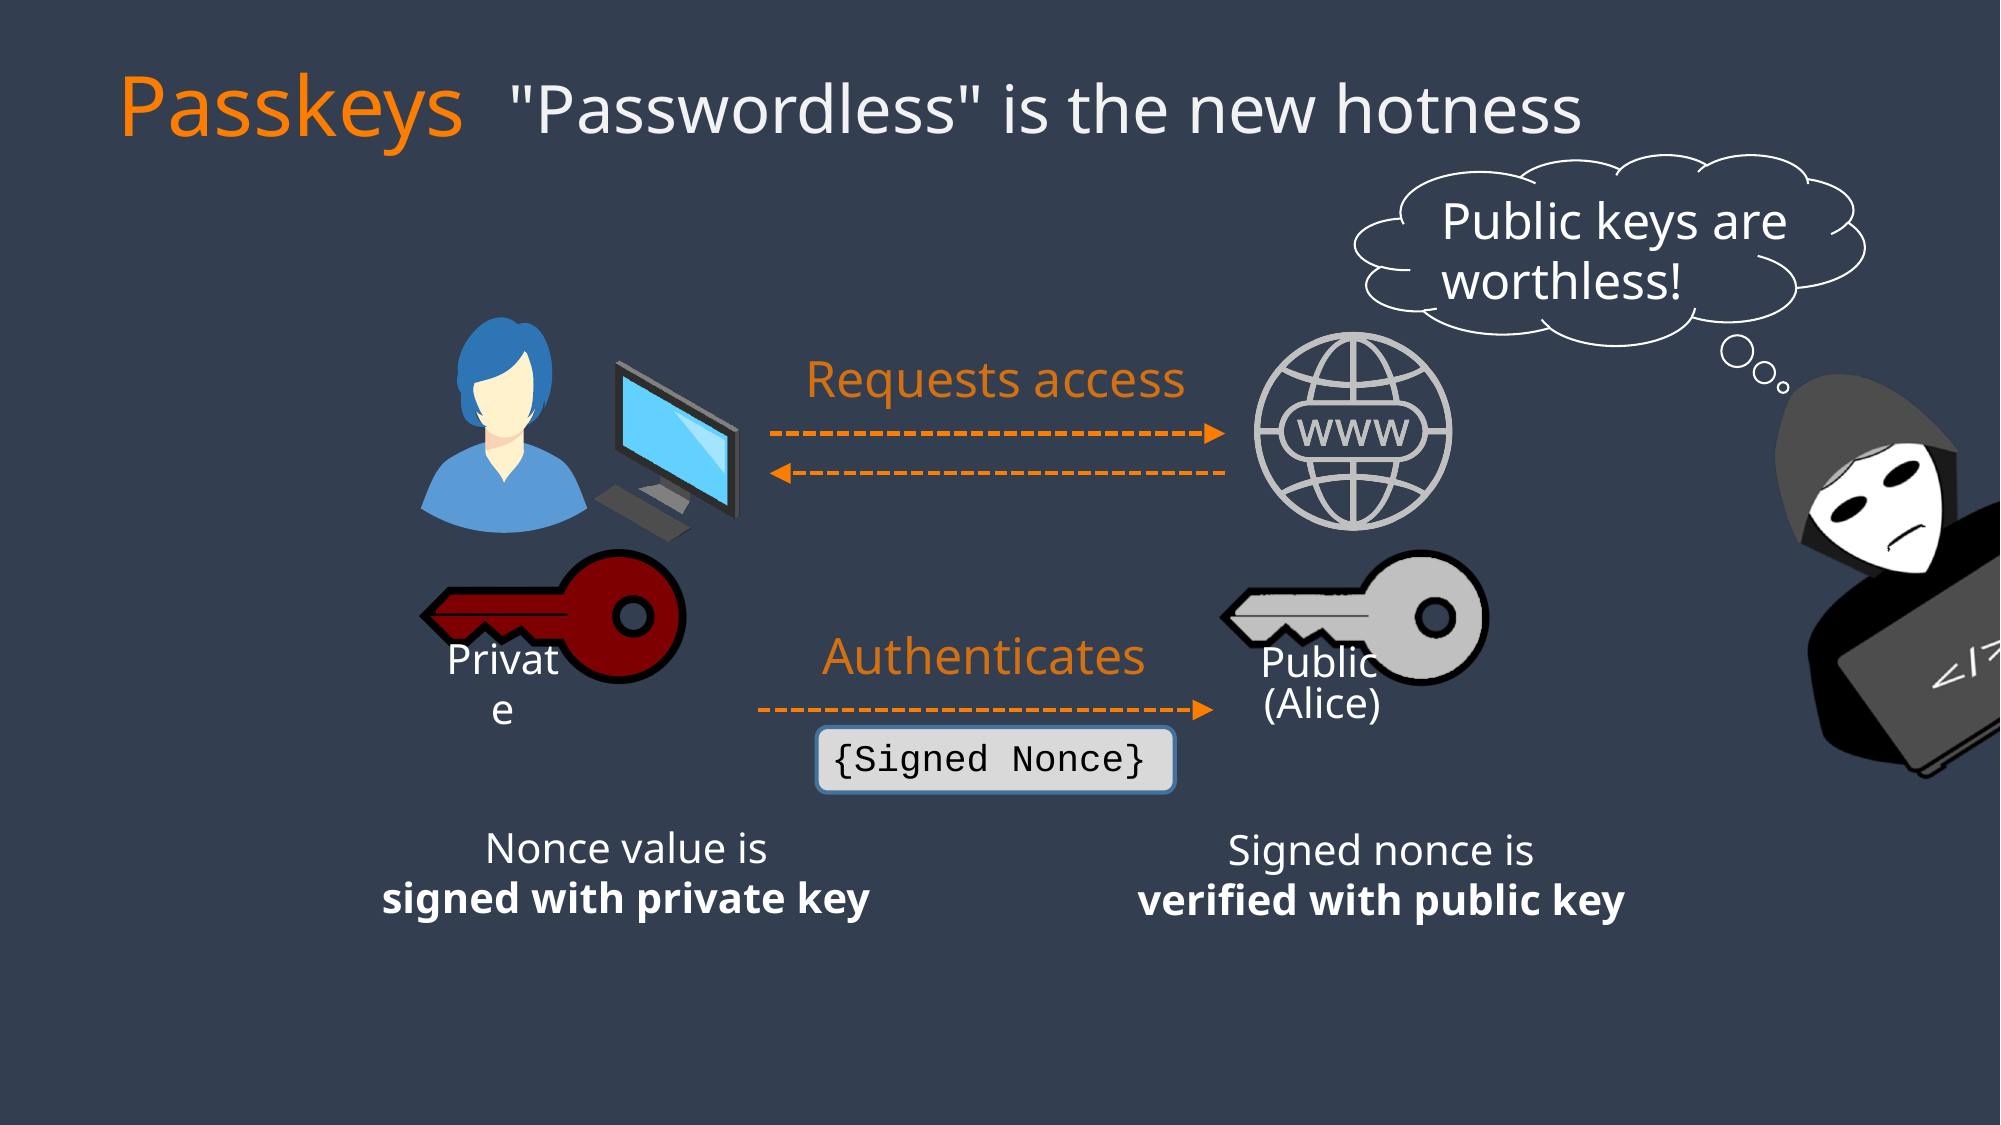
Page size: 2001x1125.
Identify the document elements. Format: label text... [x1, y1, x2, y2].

picture [1246, 314, 1464, 547]
text_box "Passwordless" is the new hotness [493, 59, 1600, 155]
text_box Requests access [755, 340, 1237, 416]
text_box [0, 0, 2000, 160]
text_box {Signed Nonce} [816, 726, 1178, 787]
picture [1615, 265, 2000, 874]
text_box [1353, 181, 1426, 314]
text_box Authenticates [743, 617, 1226, 692]
text_box Nonce value is signed with private key [333, 814, 919, 930]
text_box [1427, 154, 1822, 181]
text_box Private [420, 687, 585, 741]
text_box [1464, 317, 1768, 348]
picture [415, 355, 744, 687]
text_box (Alice) [1246, 689, 1399, 735]
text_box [420, 317, 588, 533]
text_box Public keys are worthless! [1426, 181, 1903, 317]
picture [1215, 548, 1493, 689]
text_box Passkeys [102, 45, 1150, 161]
text_box [816, 787, 1175, 794]
text_box Signed nonce is verified with public key [1088, 816, 1675, 931]
